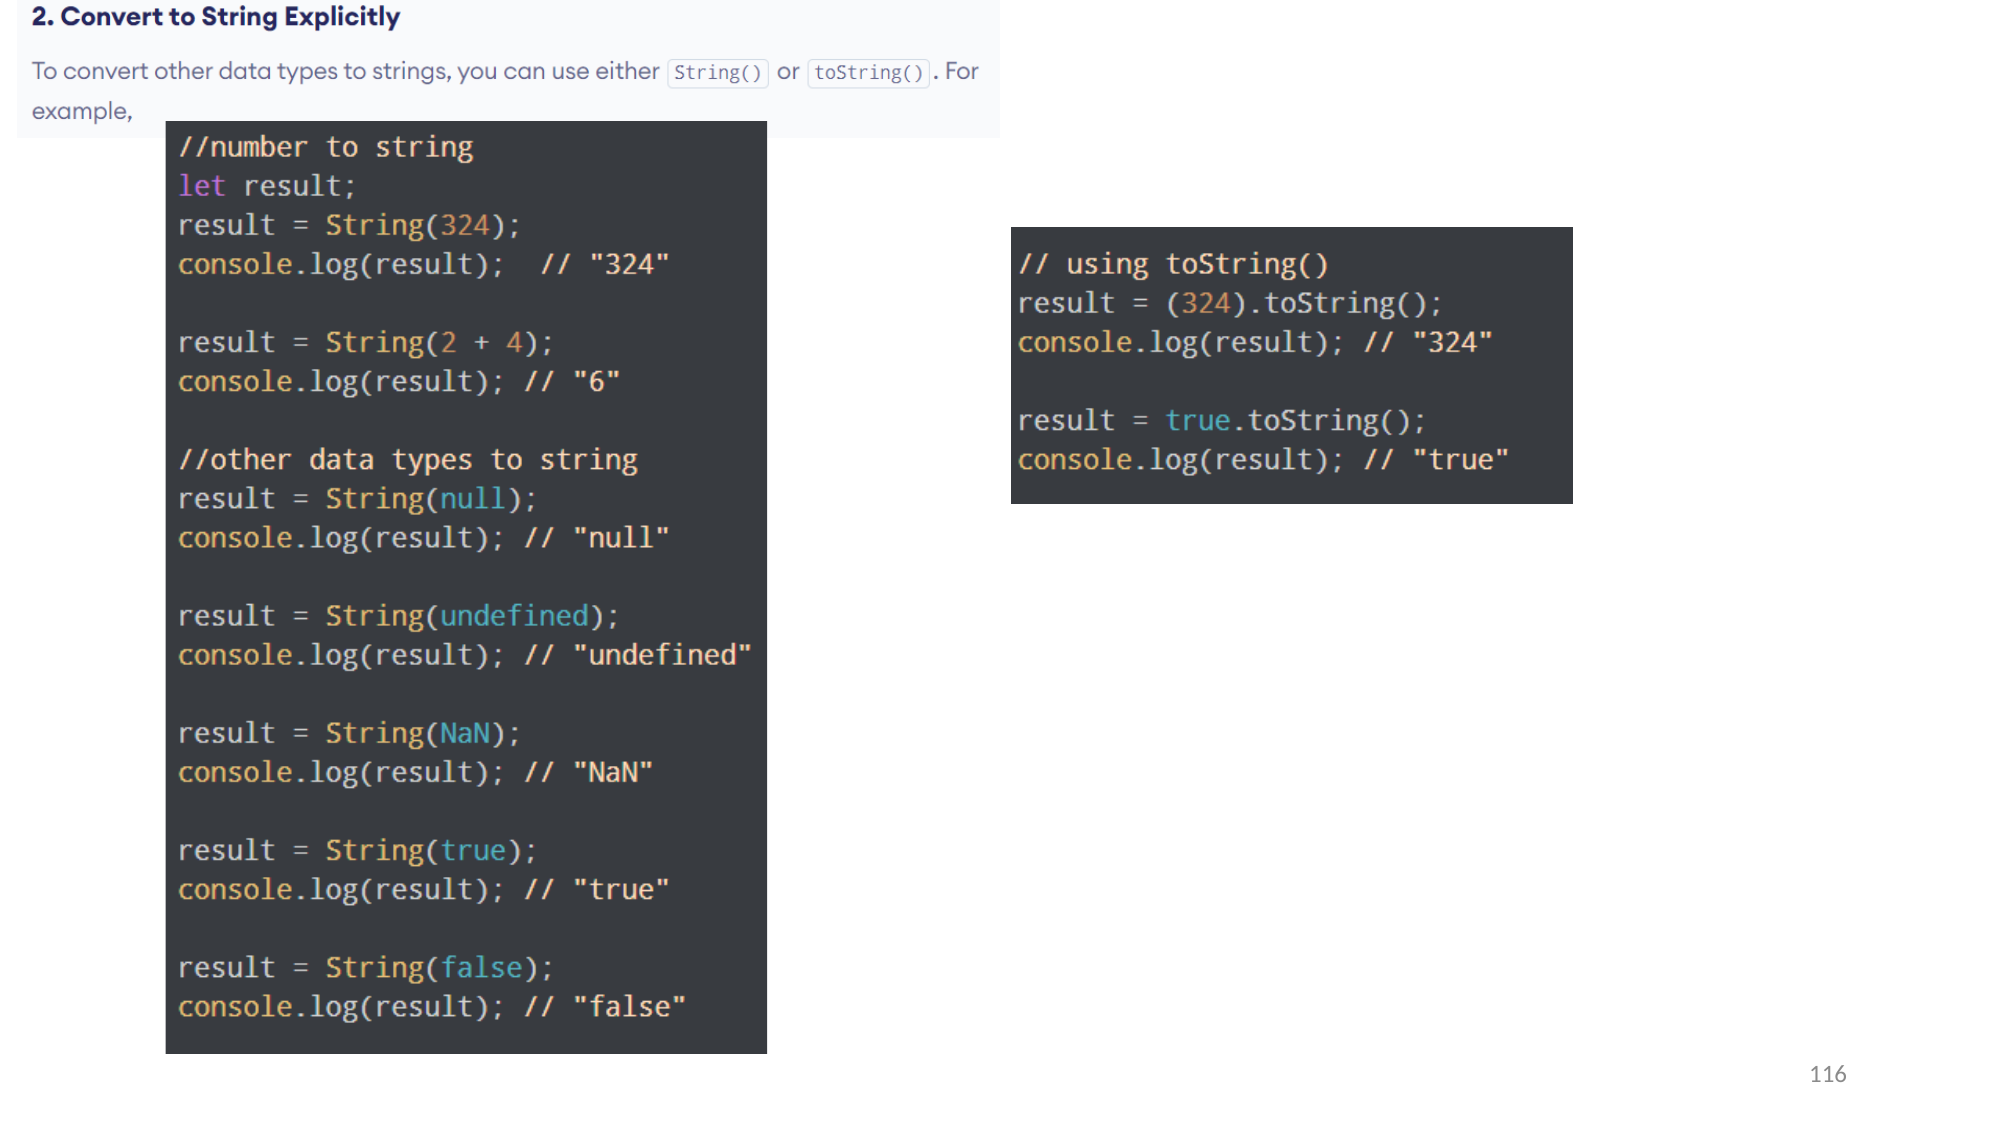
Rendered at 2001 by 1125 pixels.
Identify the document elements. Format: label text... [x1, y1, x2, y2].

slide_number 116 [1412, 1042, 1863, 1103]
picture [17, 0, 1000, 1054]
picture [1011, 227, 1573, 504]
